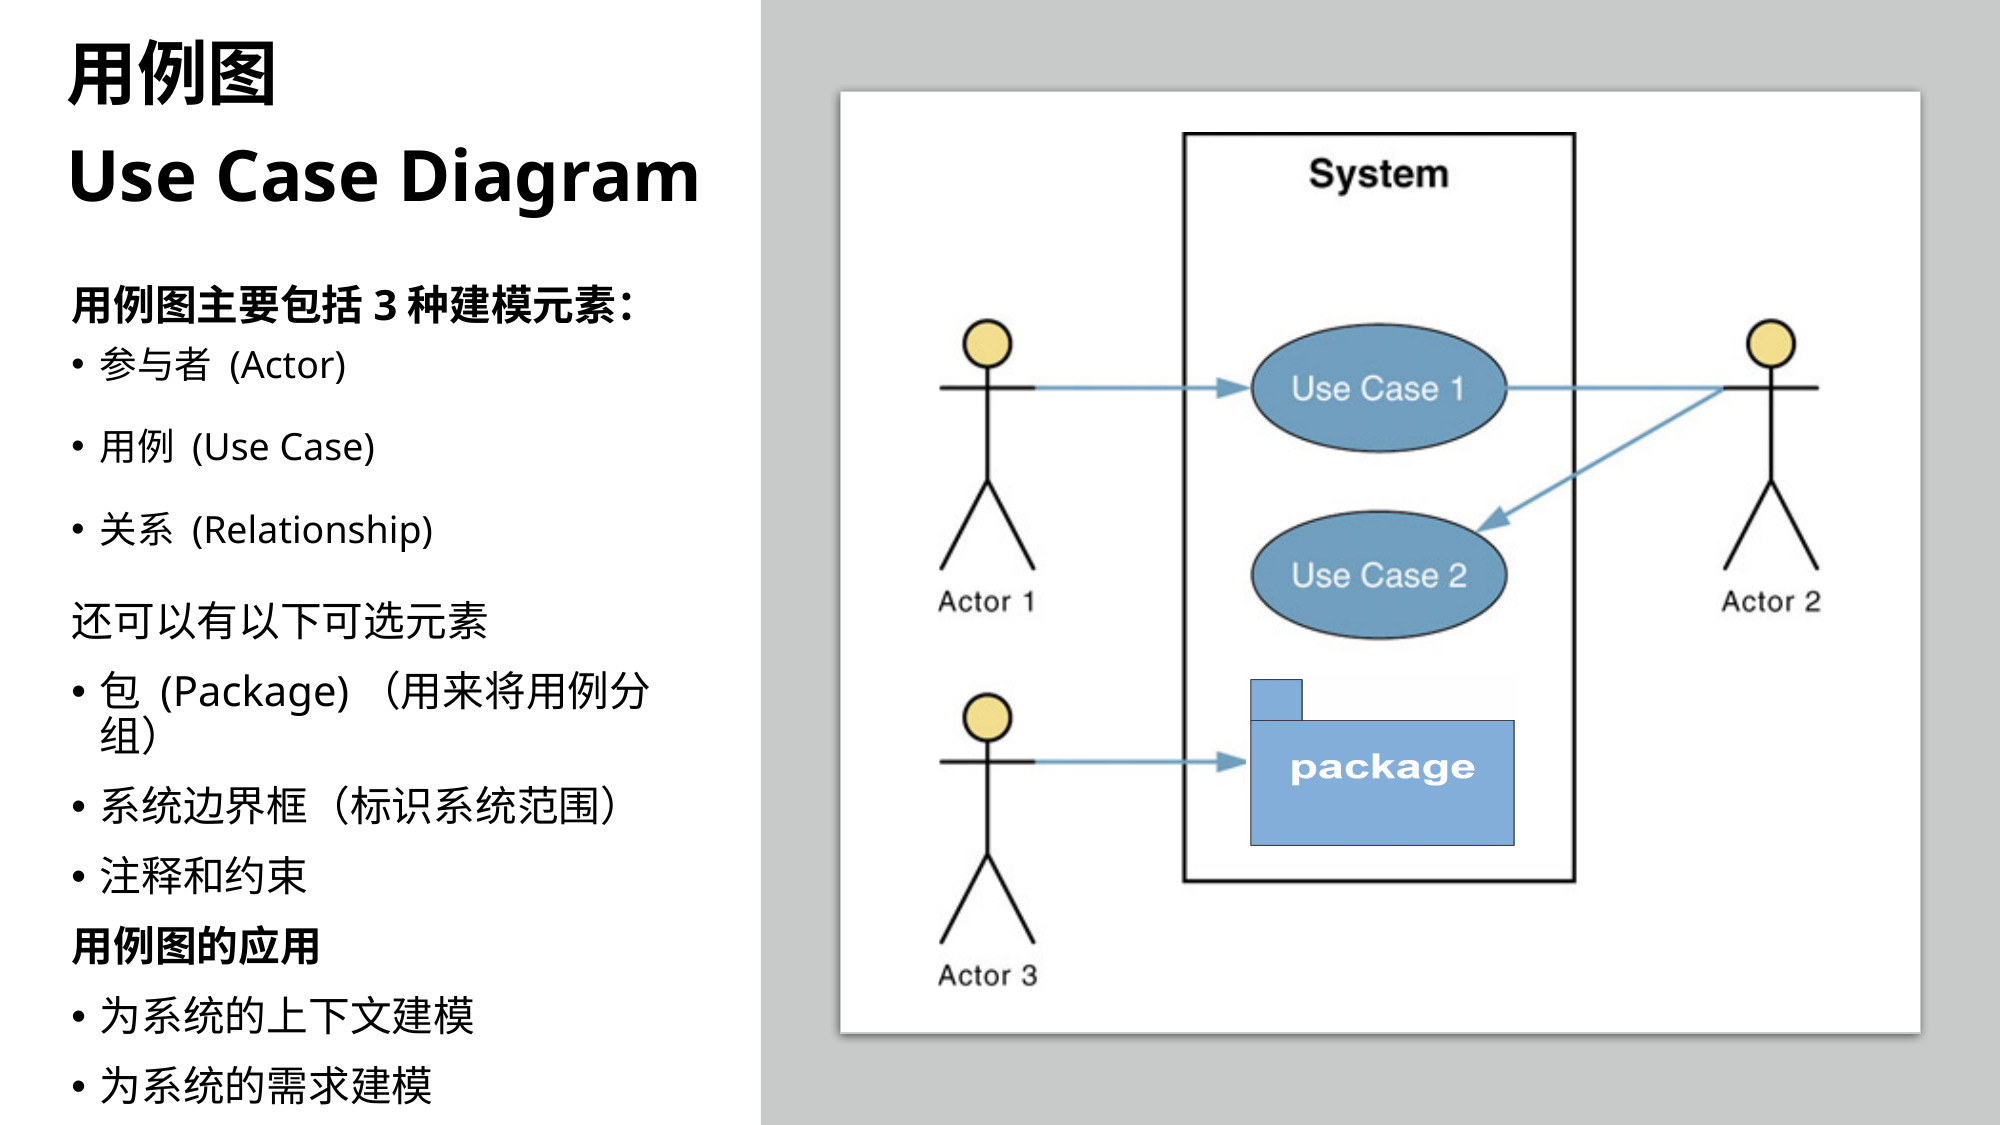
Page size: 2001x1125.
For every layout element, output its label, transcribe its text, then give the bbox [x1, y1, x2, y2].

text_box 用例图 Use Case Diagram [51, 0, 760, 261]
text_box 用例图主要包括3种建模元素： 参与者 (Actor) 用例 (Use Case) 关系 (Relationship) 还可以有以下可选元素 包 (Package)（用来将用例分组） 系统边界框（标识系统范围） 注释和约束 用例图的应用 为系统的上下文建模 为系统的需求建模 [56, 245, 722, 1086]
text_box [839, 90, 1922, 1034]
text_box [938, 132, 1823, 992]
text_box [760, 0, 2000, 1125]
